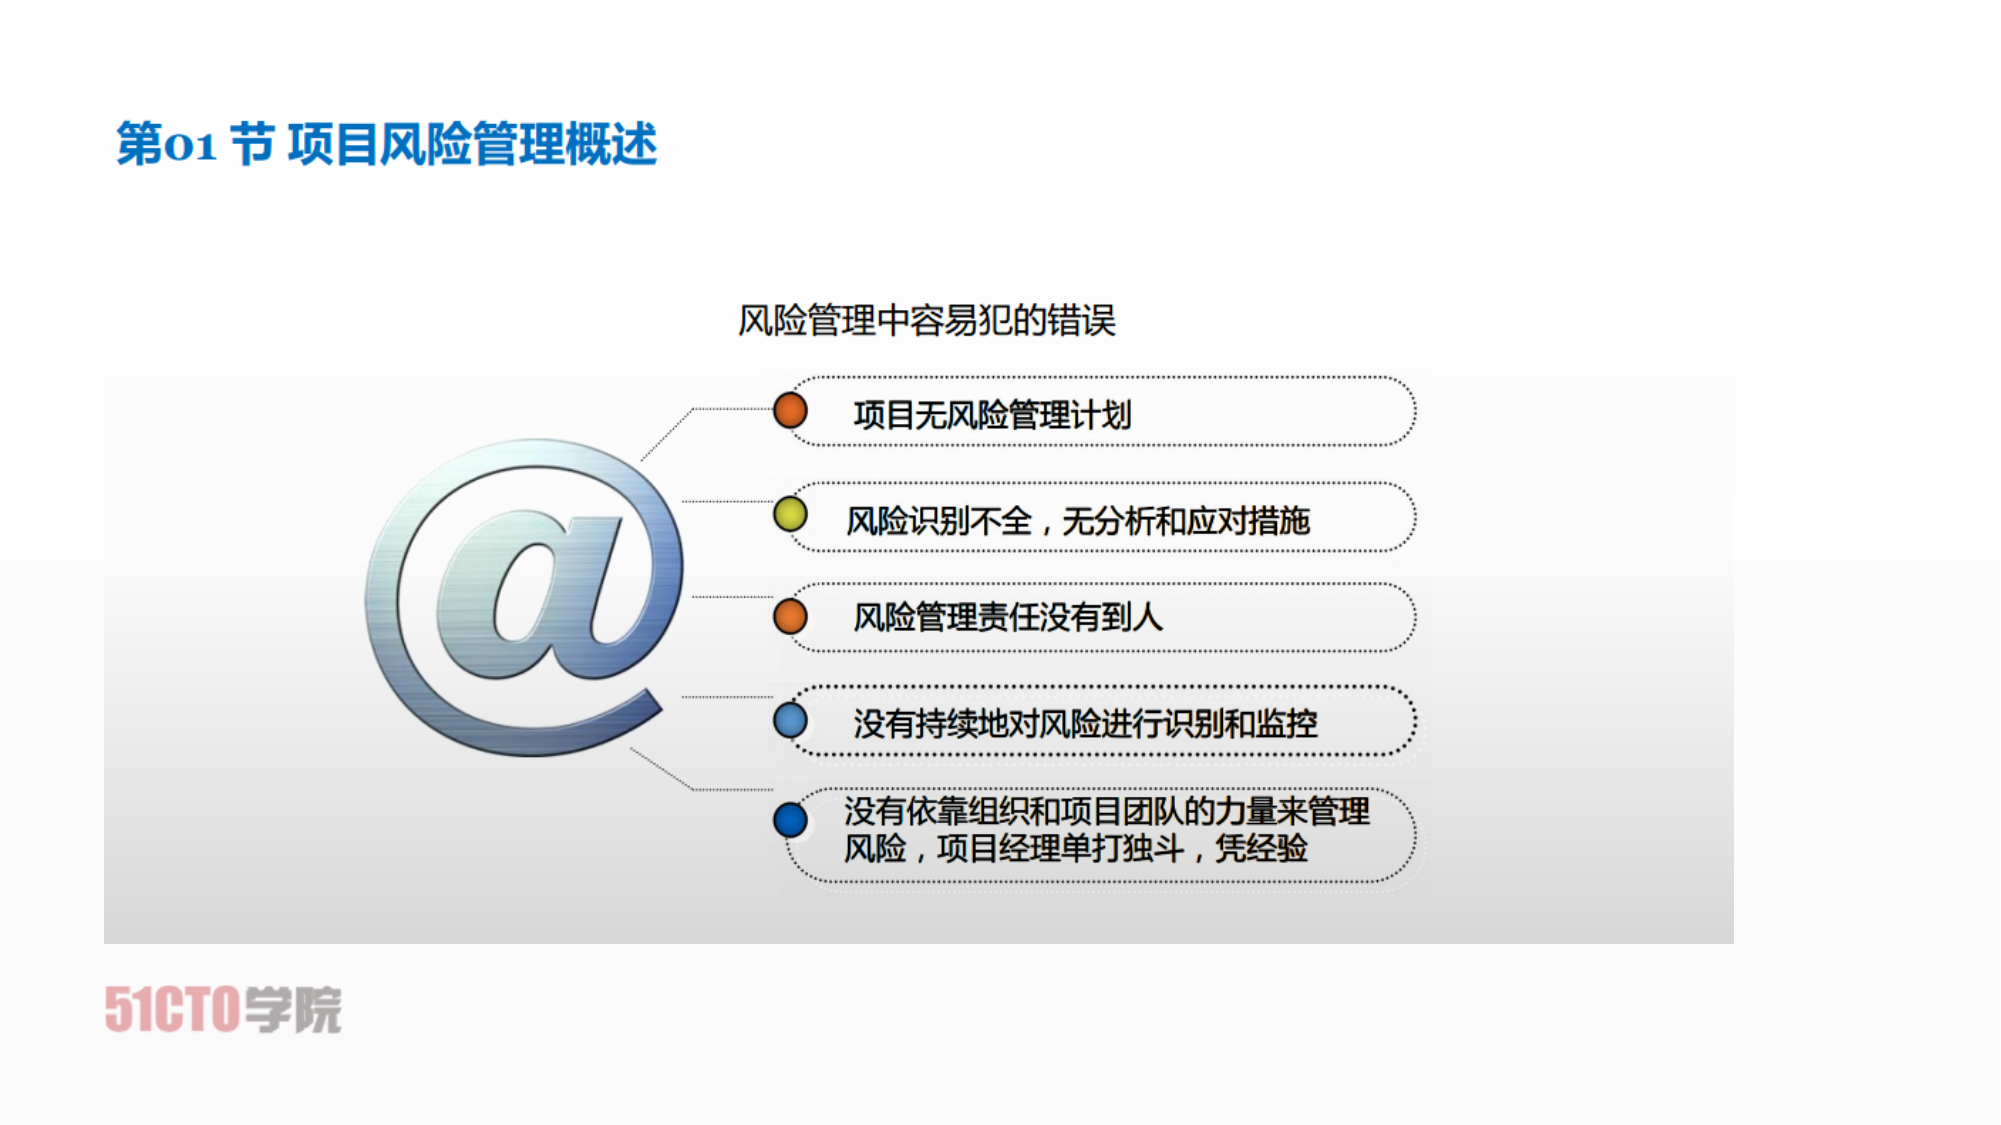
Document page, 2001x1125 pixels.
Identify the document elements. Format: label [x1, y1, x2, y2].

picture [104, 97, 1734, 944]
picture [45, 952, 377, 1057]
